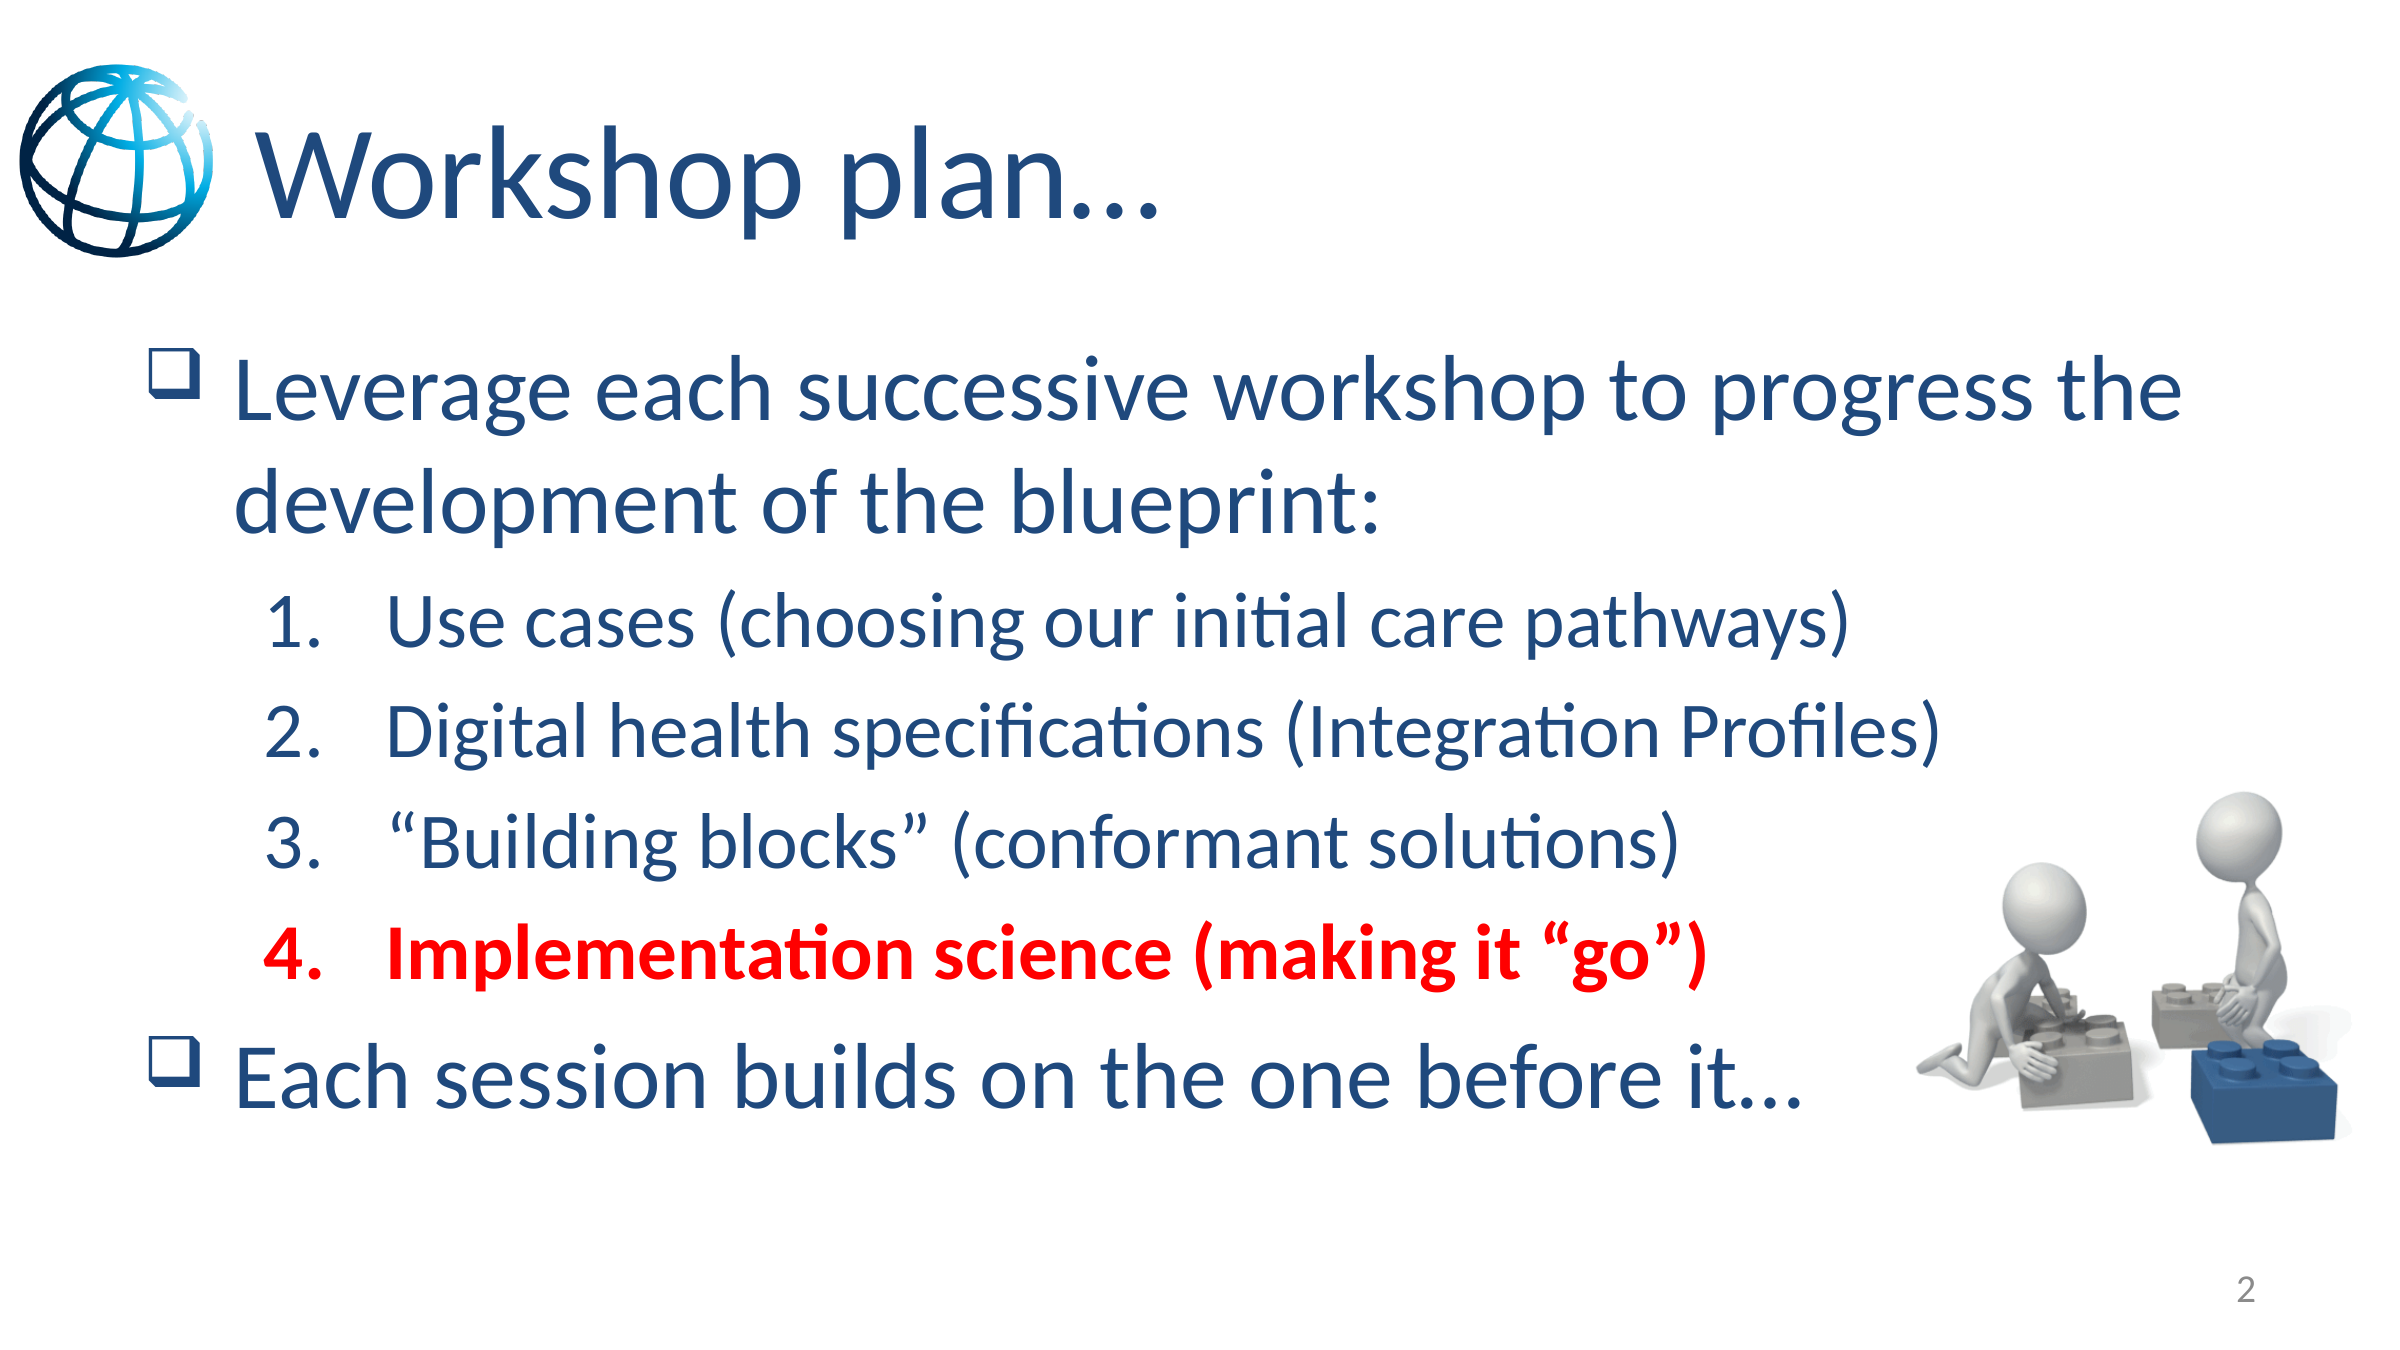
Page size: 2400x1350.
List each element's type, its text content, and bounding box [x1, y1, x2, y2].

picture [16, 62, 228, 259]
list Leverage each successive workshop to progress the development of the blueprint: Use cases (choosing our initial care pathways) Digital health specifications (Integration Profiles) “Building blocks” (conformant solutions) Implementation science (making it “go”) Each session builds on the one before it… [120, 315, 2280, 1206]
slide_number 2 [1719, 1251, 2280, 1324]
title Workshop plan… [230, 52, 2280, 278]
picture [1865, 757, 2392, 1197]
